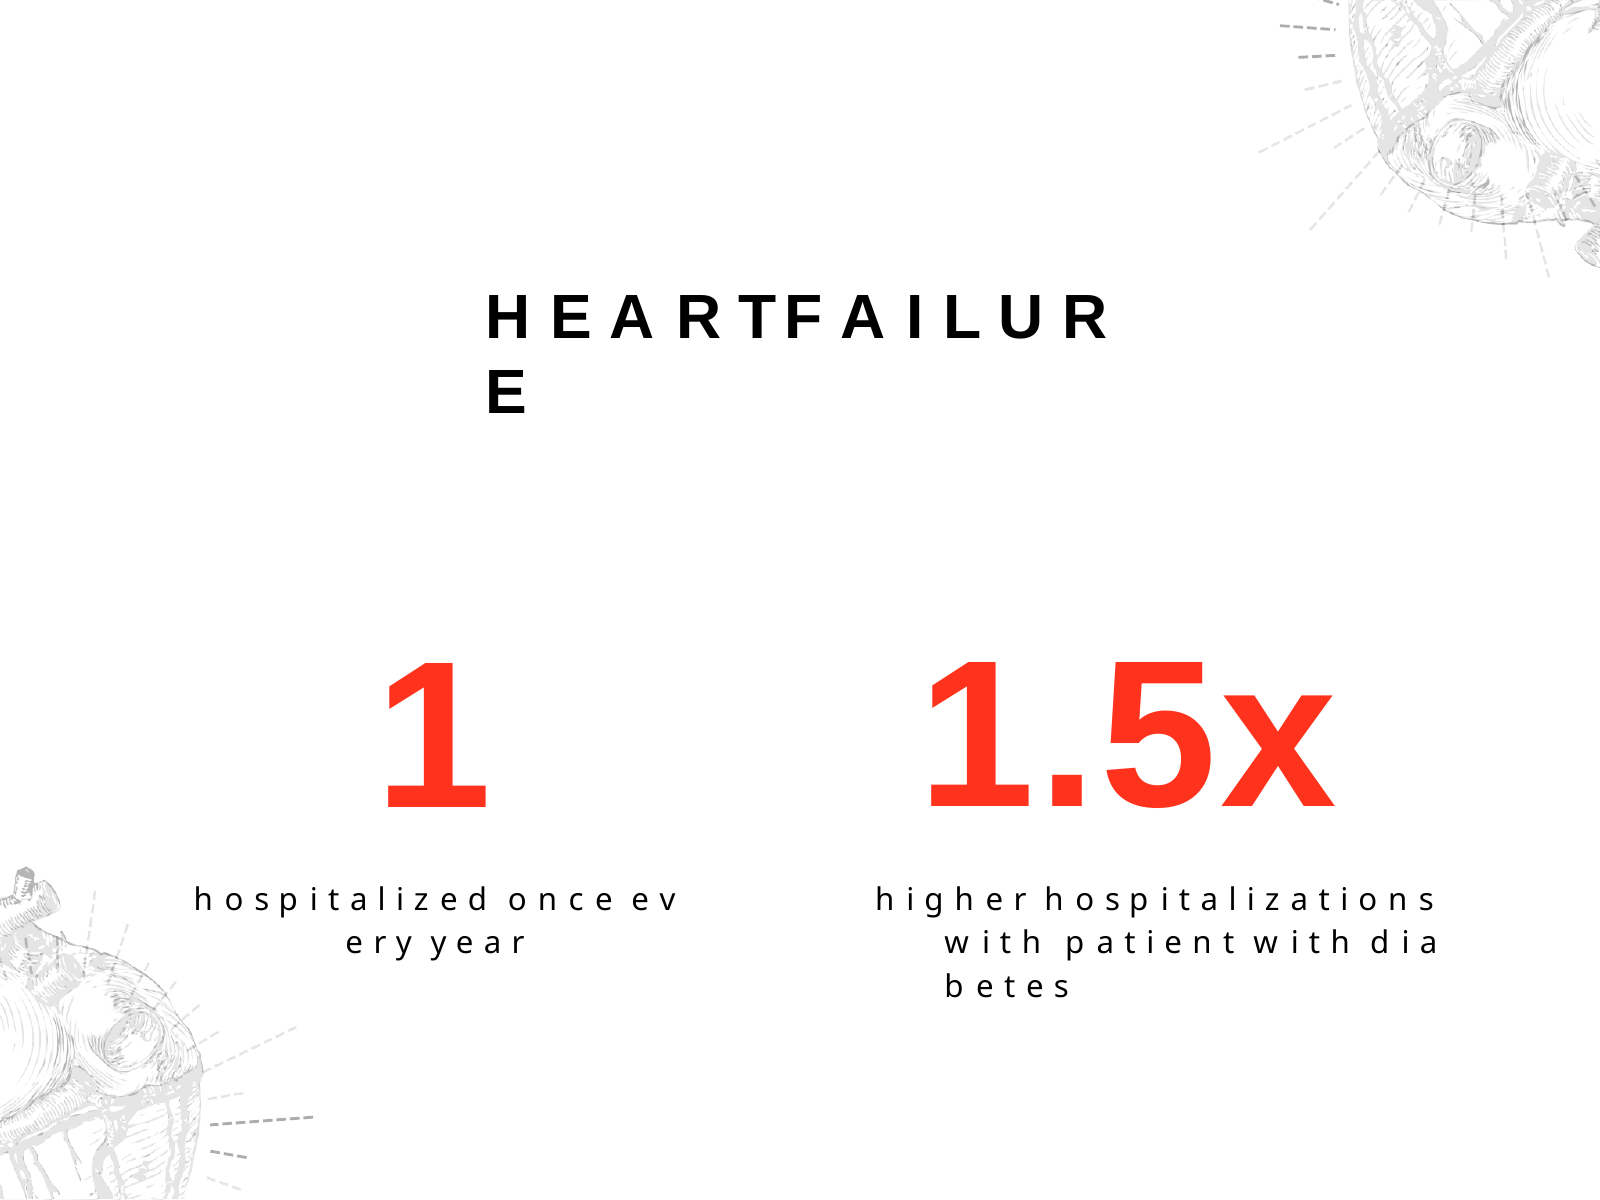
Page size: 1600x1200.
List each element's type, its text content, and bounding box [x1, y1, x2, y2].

text_box 1 h o s p i t a l i z e d o n c e e v e r y y e a r [189, 596, 679, 961]
text_box 1.5x [916, 613, 1363, 849]
title H E A R T F A I L U R E [483, 274, 1118, 477]
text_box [1258, 0, 1600, 278]
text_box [0, 865, 314, 1200]
text_box h i g h e r h o s p i t a l i z a t i o n s w i t h p a t i e n t w i t h d i a b e t e s [873, 871, 1458, 1004]
